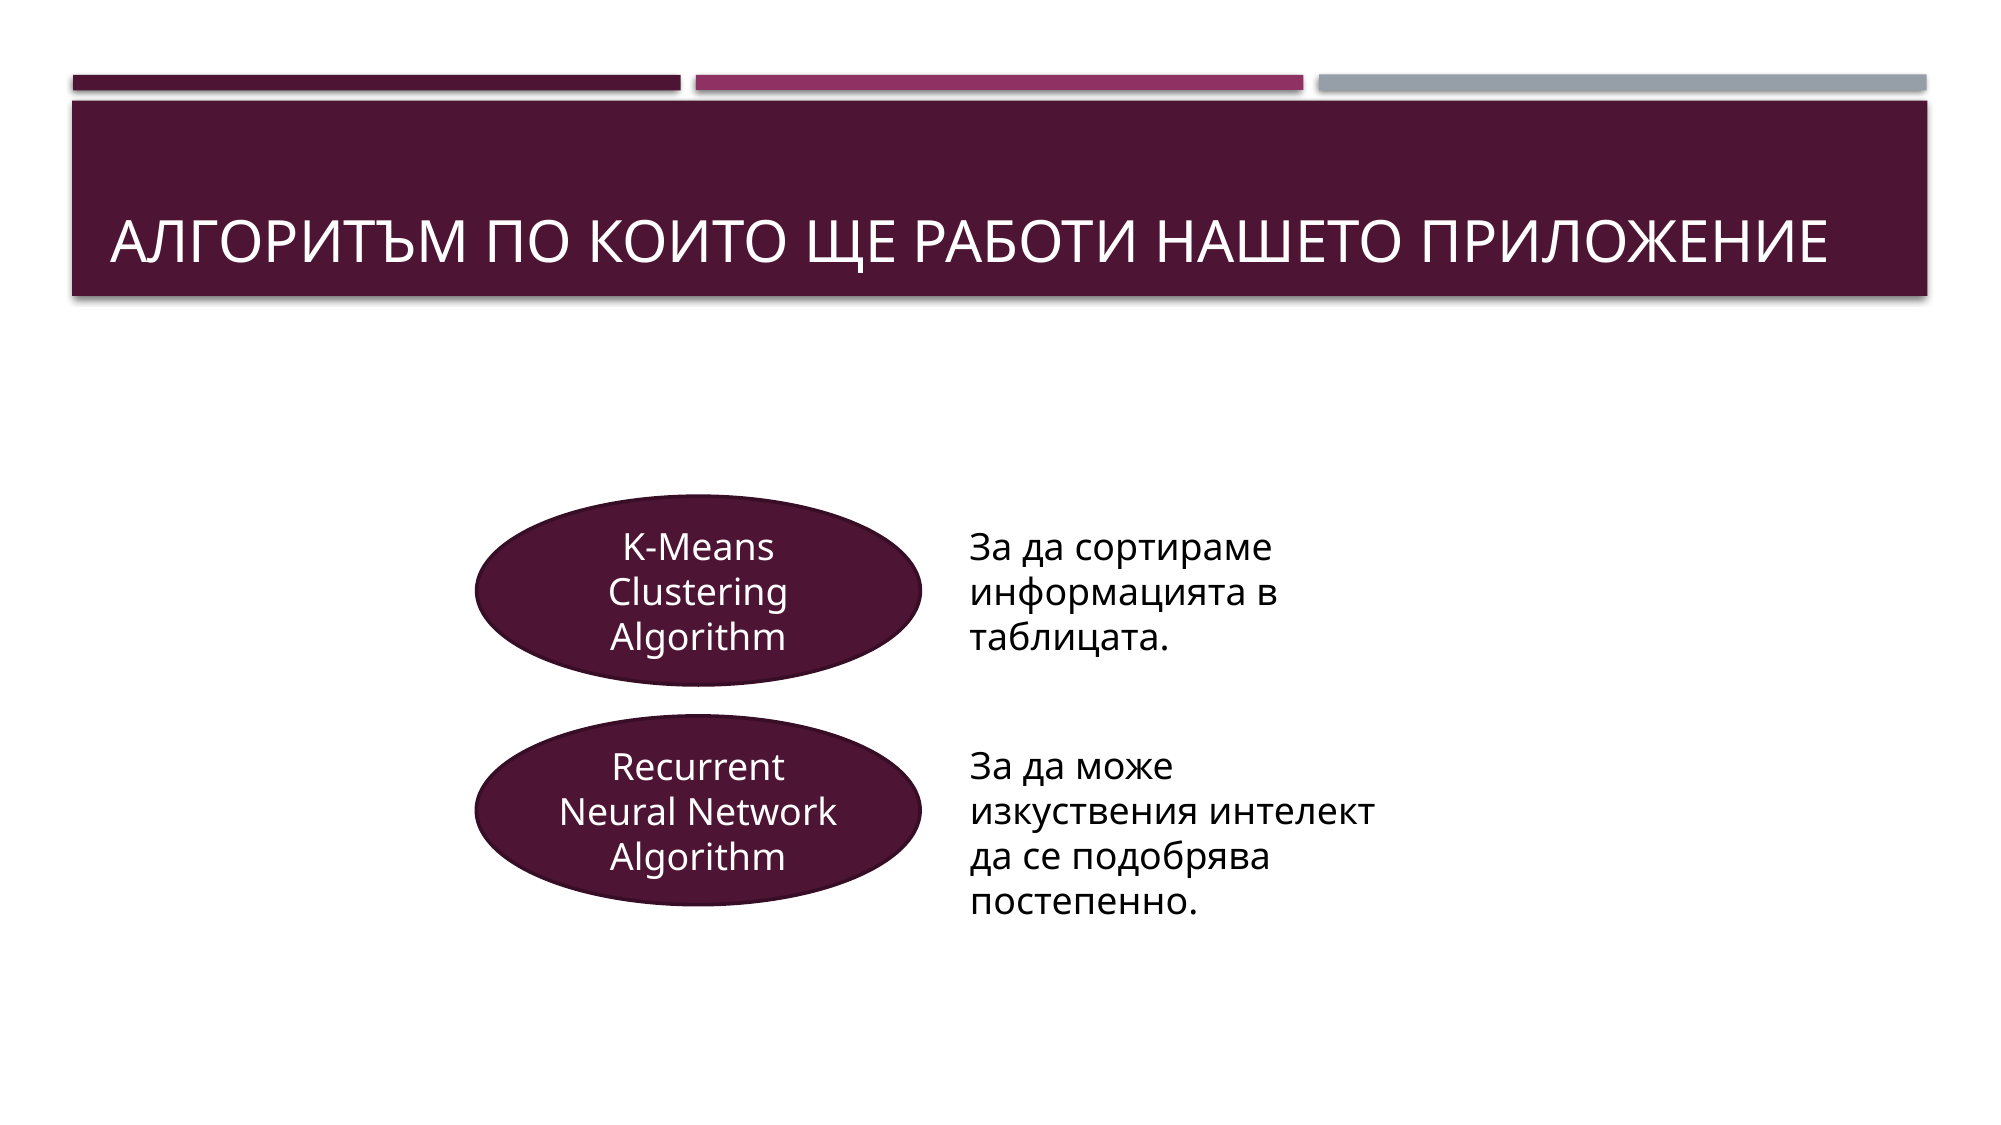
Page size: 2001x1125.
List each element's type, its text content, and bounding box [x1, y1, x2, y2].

title АлгориТЪМ по които ще работи нашето приложение [95, 115, 1905, 282]
text_box K-Means Clustering Algorithm [474, 494, 923, 687]
text_box За да може изкуствения интелект да се подобрява постепенно. [954, 734, 1405, 930]
text_box За да сортираме информацията в таблицата. [954, 514, 1405, 665]
text_box Recurrent Neural Network Algorithm [474, 714, 922, 907]
